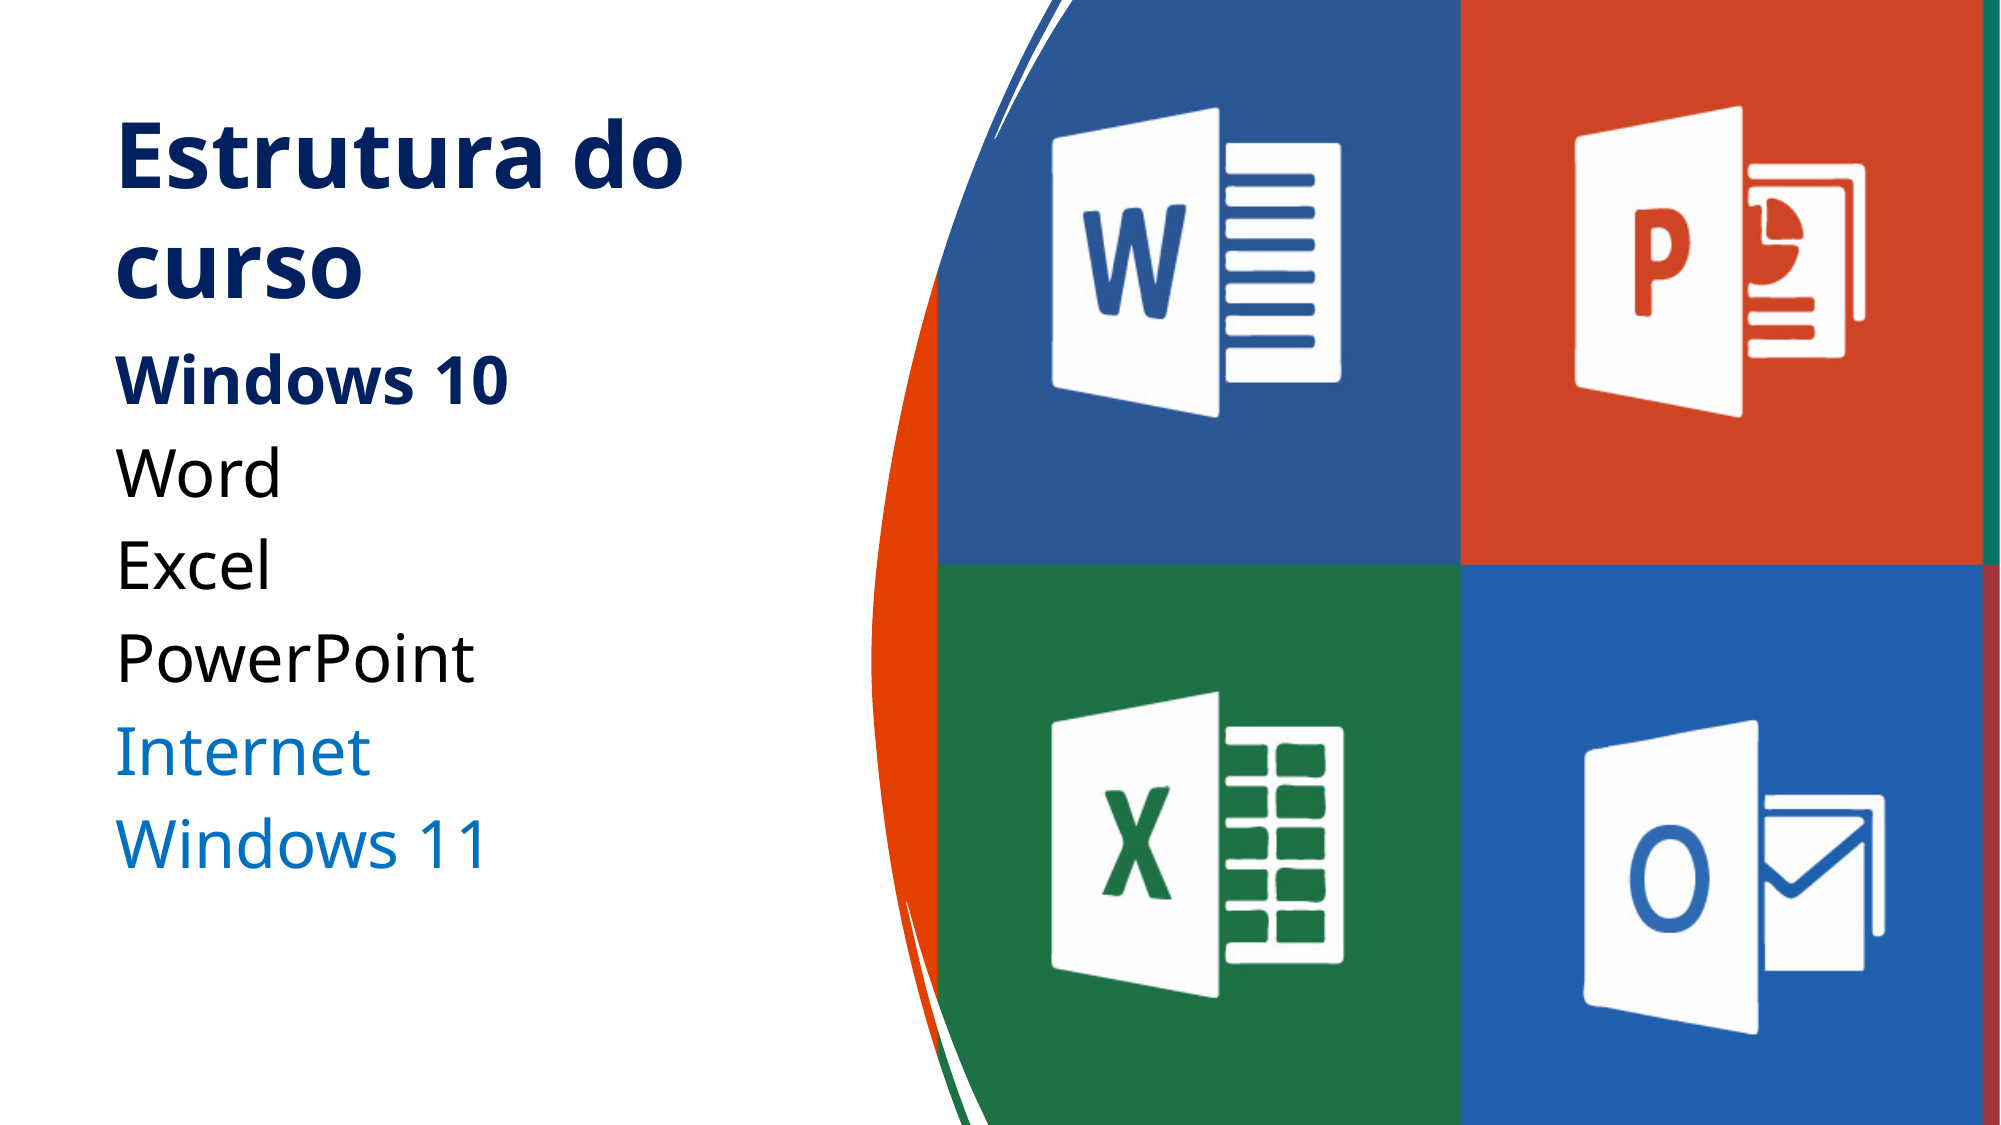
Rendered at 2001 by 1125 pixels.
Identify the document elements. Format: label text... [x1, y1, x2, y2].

text_box Estrutura do curso [99, 89, 965, 325]
text_box Windows 10 Word Excel PowerPoint Internet Windows 11 [100, 339, 933, 890]
text_box [895, 0, 2000, 1125]
